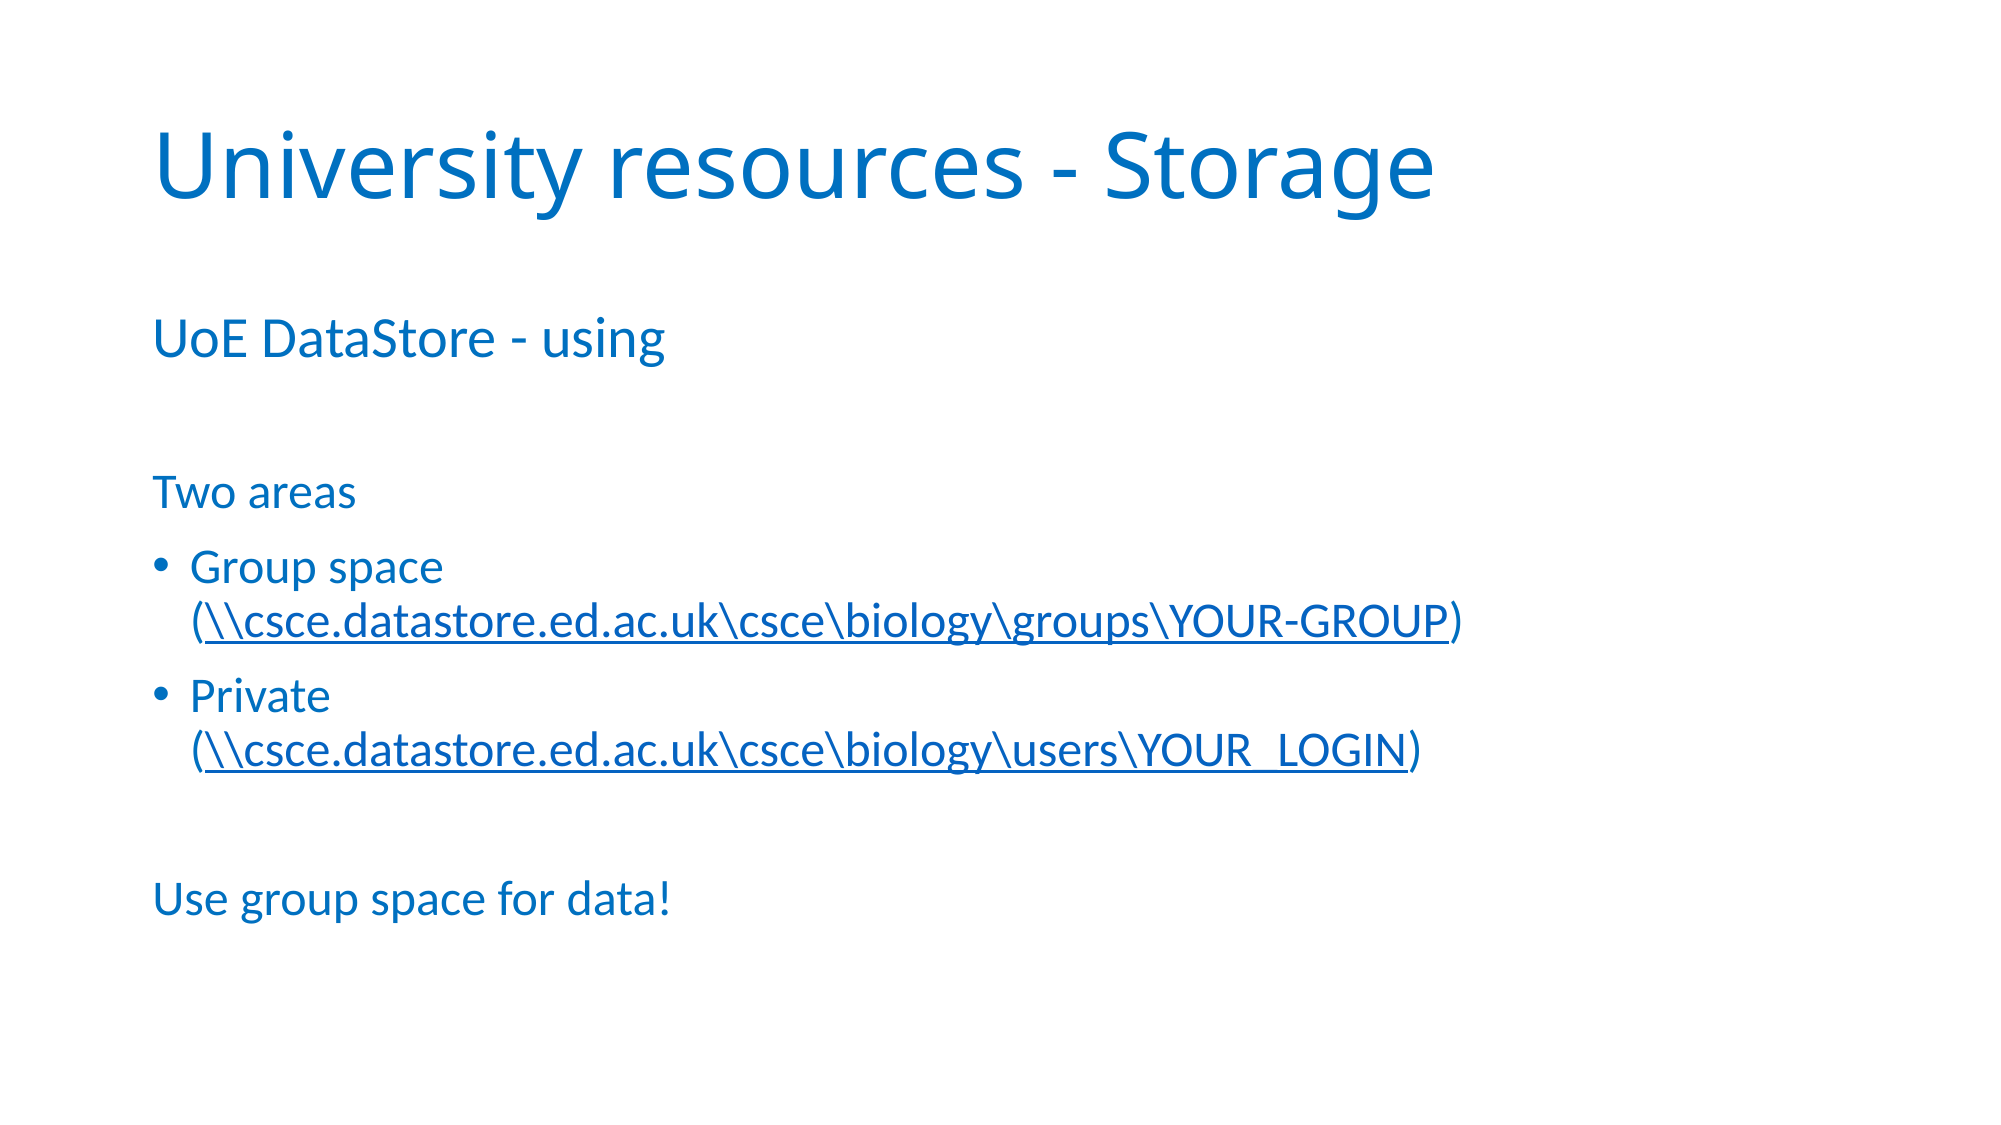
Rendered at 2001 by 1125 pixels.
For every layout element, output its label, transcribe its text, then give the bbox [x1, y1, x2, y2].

list UoE DataStore - using Two areas Group space (\\csce.datastore.ed.ac.uk\csce\biology\groups\YOUR-GROUP) Private (\\csce.datastore.ed.ac.uk\csce\biology\users\YOUR_LOGIN) Use group space for data! [137, 299, 1863, 1092]
title University resources - Storage [137, 59, 1863, 278]
